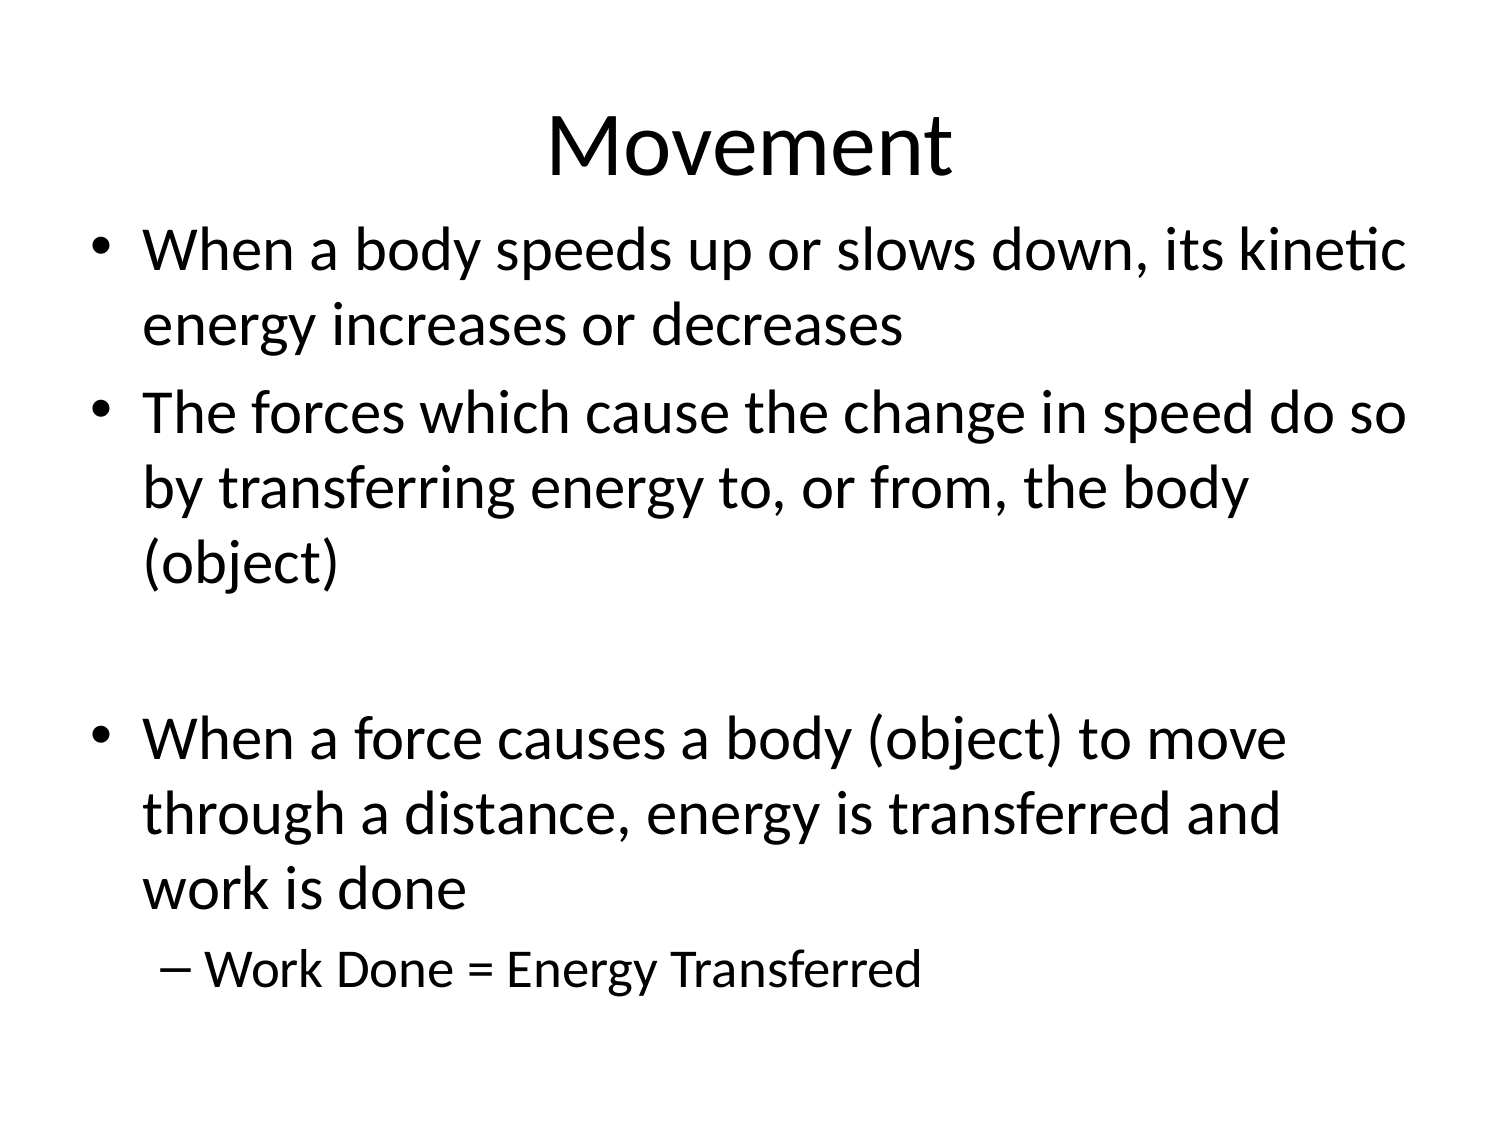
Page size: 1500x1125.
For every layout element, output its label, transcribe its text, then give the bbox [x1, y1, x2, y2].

list When a body speeds up or slows down, its kinetic energy increases or decreases The forces which cause the change in speed do so by transferring energy to, or from, the body (object) When a force causes a body (object) to move through a distance, energy is transferred and work is done Work Done = Energy Transferred [75, 200, 1425, 1010]
title Movement [75, 45, 1425, 200]
